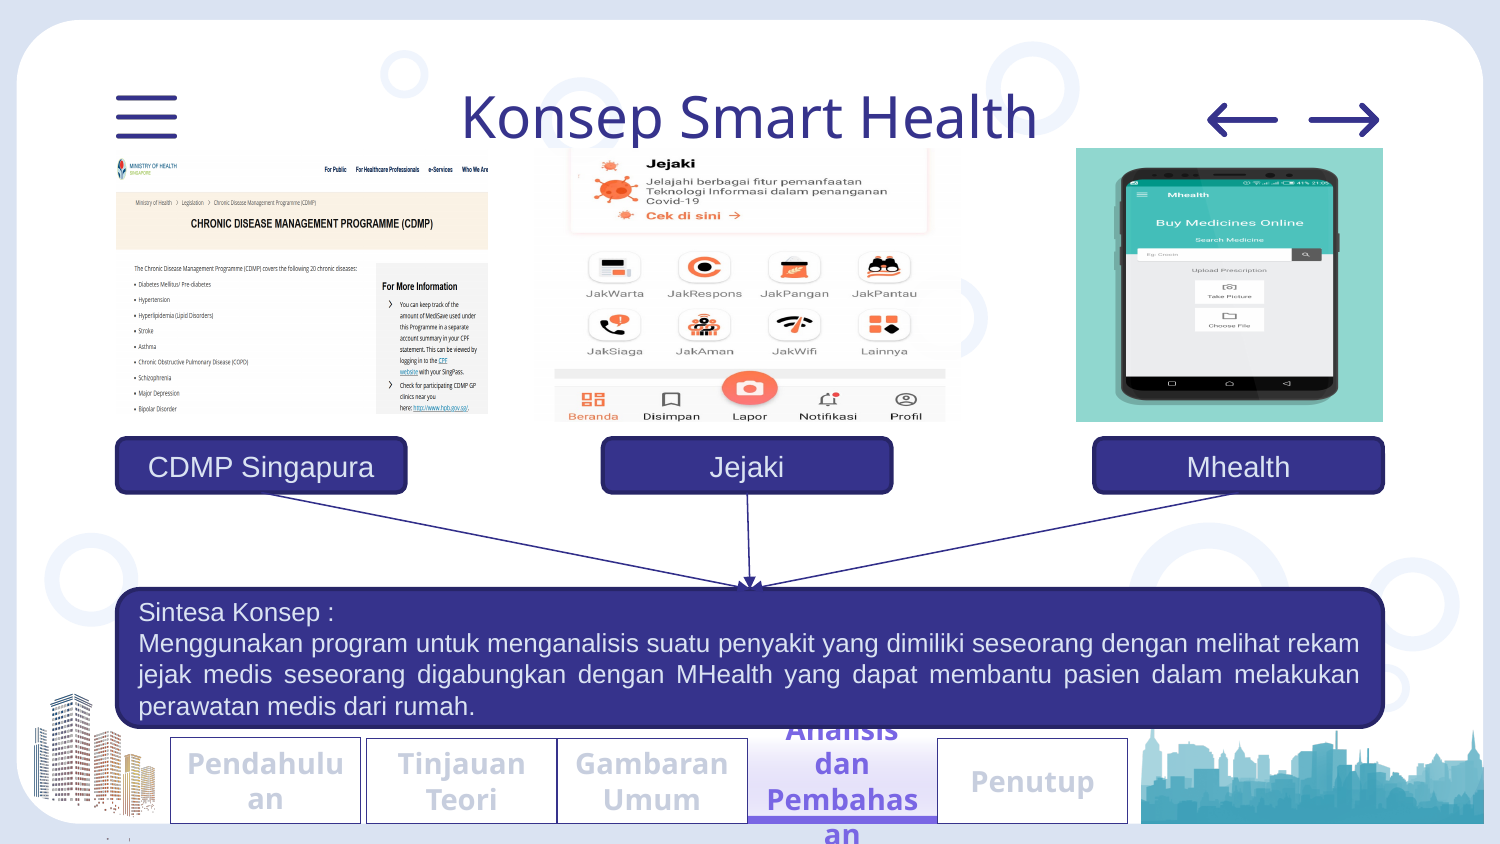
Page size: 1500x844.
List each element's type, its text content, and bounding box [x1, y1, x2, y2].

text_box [537, 76, 1292, 687]
picture [116, 95, 177, 139]
text_box [748, 815, 937, 824]
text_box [261, 492, 744, 590]
picture [116, 149, 488, 414]
text_box Pendahuluan [170, 737, 361, 824]
text_box Mhealth [1296, 436, 1386, 495]
text_box Penutup [937, 738, 1128, 824]
text_box Gambaran Umum [557, 738, 748, 824]
text_box Tinjauan Teori [366, 738, 557, 824]
text_box Sintesa Konsep : Menggunakan program untuk menganalisis suatu penyakit yang dimiliki seseorang dengan melihat rekam jejak medis seseorang digabungkan dengan MHealth yang dapat membantu pasien dalam melakukan perawatan medis dari rumah. [114, 586, 1386, 729]
picture [1141, 707, 1484, 824]
picture [534, 148, 961, 423]
picture [1076, 147, 1384, 422]
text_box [749, 492, 1239, 590]
text_box Konsep Smart Health [116, 72, 1383, 167]
picture [33, 687, 157, 844]
text_box CDMP Singapura [114, 436, 408, 495]
text_box Analisis dan Pembahasan [748, 738, 937, 815]
